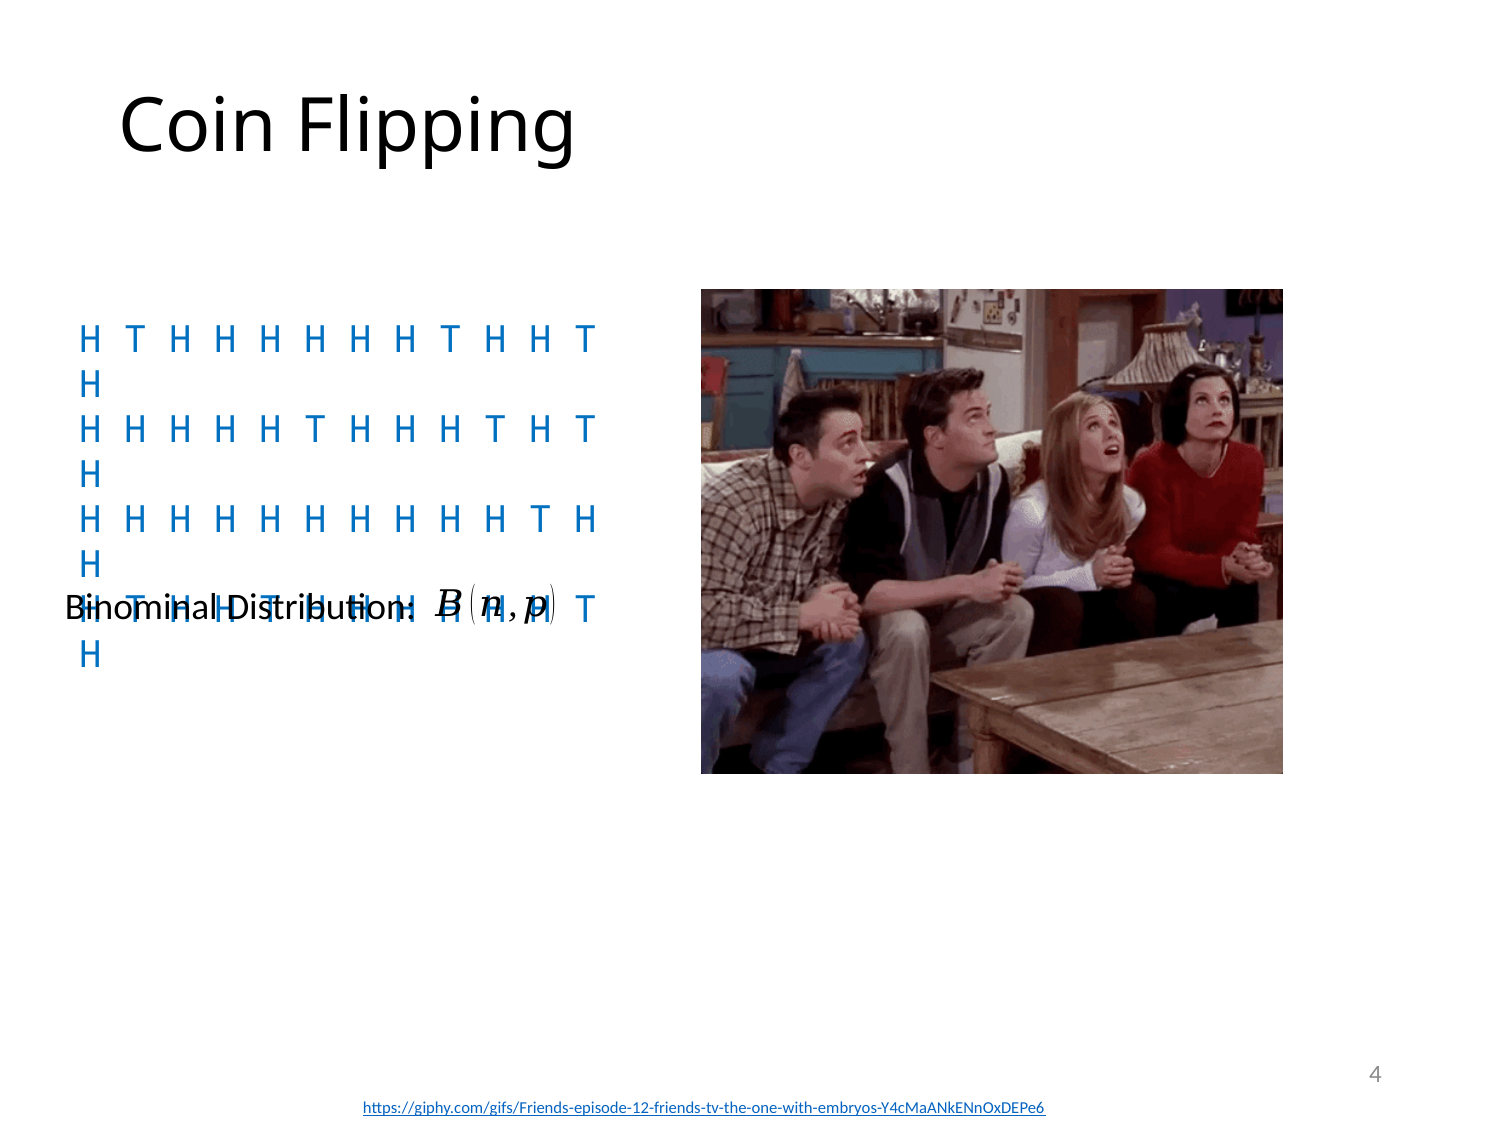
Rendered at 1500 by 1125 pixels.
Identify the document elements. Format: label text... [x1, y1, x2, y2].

title Coin Flipping [103, 59, 1397, 195]
text_box https://giphy.com/gifs/Friends-episode-12-friends-tv-the-one-with-embryos-Y4cMaANkENnOxDEPe6 [348, 1089, 1099, 1125]
text_box Binominal Distribution: [50, 574, 432, 635]
slide_number 4 [1059, 1042, 1397, 1103]
picture [701, 289, 1283, 774]
text_box H T H H H H H H T H H T H H H H H H T H H H T H T H H H H H H H H H H H T H H H T H H T H H H H H H T H [64, 307, 635, 683]
